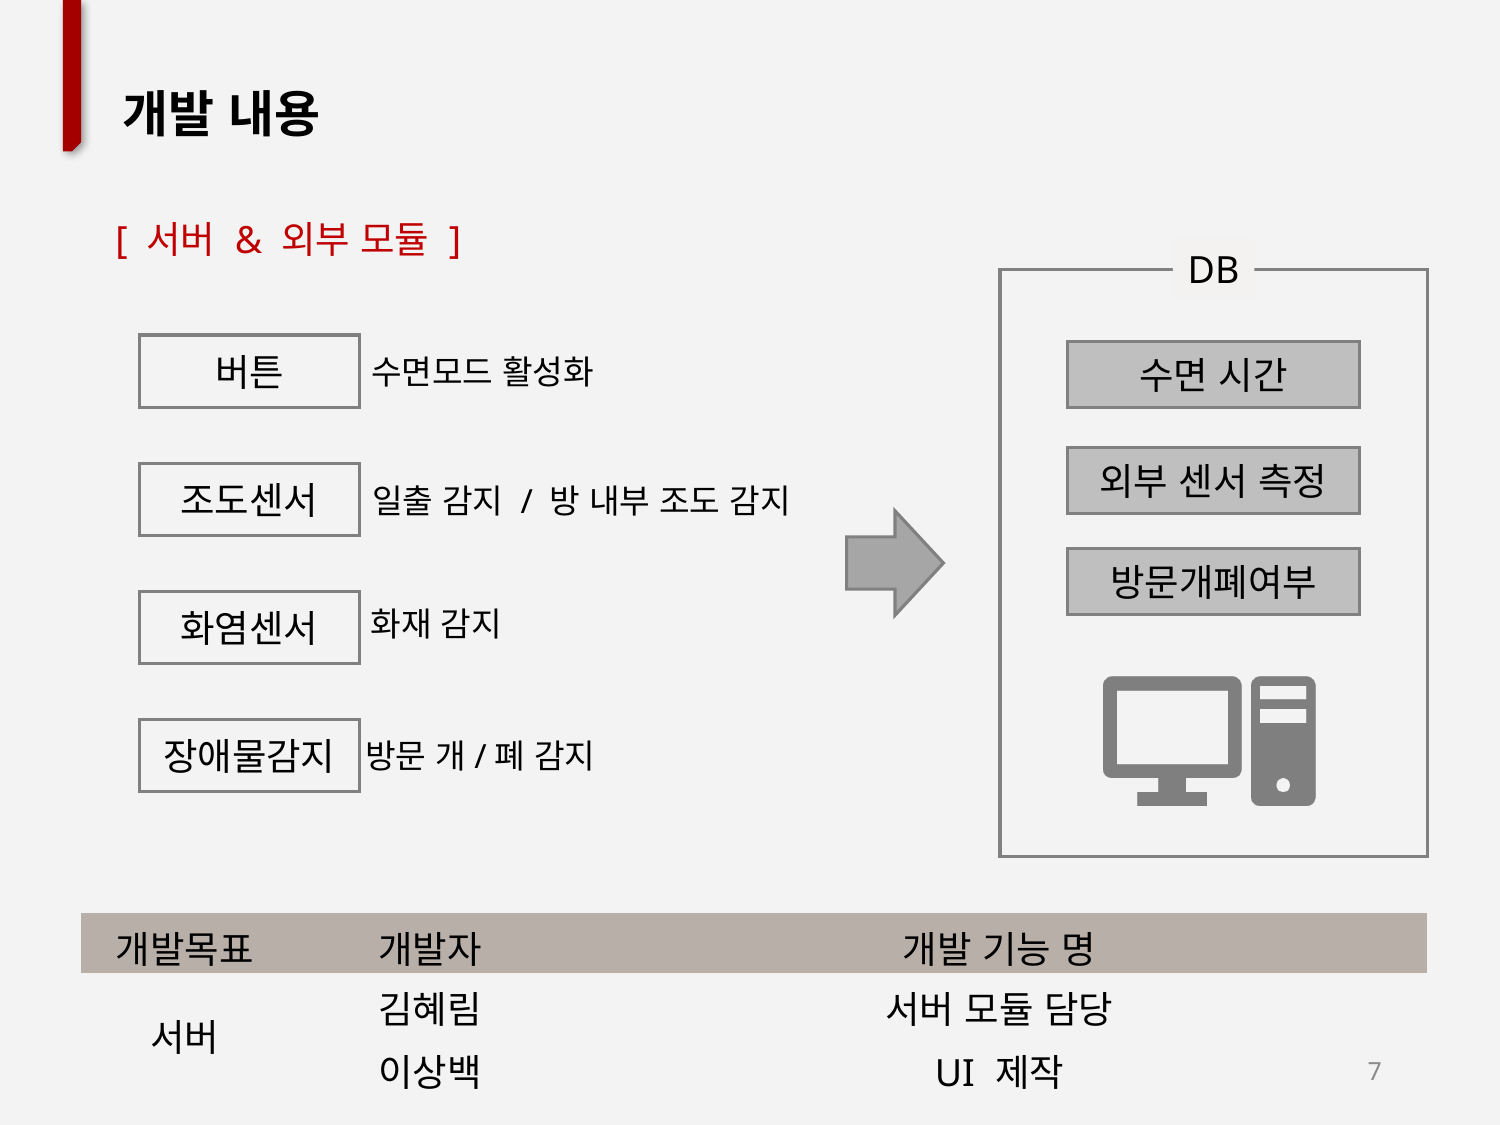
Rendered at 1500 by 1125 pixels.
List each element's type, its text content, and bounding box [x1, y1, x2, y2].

text_box 버튼 [139, 334, 360, 408]
table_header 개발목표 [81, 913, 288, 973]
table_header 개발자 [288, 913, 572, 973]
table_cell 이상백 [288, 1035, 572, 1097]
text_box [61, 0, 83, 153]
text_box 수면모드 활성화 [356, 343, 610, 399]
text_box [999, 269, 1428, 857]
text_box [ 서버 & 외부 모듈 ] [100, 209, 476, 269]
text_box 조도센서 [139, 462, 360, 536]
text_box 장애물감지 [139, 719, 360, 793]
table_cell 서버 모듈 담당 [572, 973, 1427, 1035]
text_box 방문 개/폐 감지 [350, 728, 611, 783]
table_cell 김혜림 [288, 973, 572, 1035]
table_cell UI 제작 [572, 1035, 1427, 1097]
text_box 화재 감지 [356, 596, 518, 651]
text_box 수면 시간 [1066, 341, 1361, 408]
table_cell 서버 [81, 973, 288, 1097]
text_box 방문개폐여부 [1066, 548, 1361, 615]
text_box 일출 감지 / 방 내부 조도 감지 [357, 472, 806, 528]
slide_number 7 [1059, 1042, 1397, 1103]
text_box 외부 센서 측정 [1066, 447, 1361, 515]
text_box DB [1172, 238, 1255, 299]
text_box 화염센서 [139, 590, 360, 665]
picture [1098, 630, 1320, 852]
table_header 개발 기능 명 [572, 913, 1427, 973]
text_box [845, 508, 945, 618]
text_box 개발 내용 [108, 75, 336, 151]
